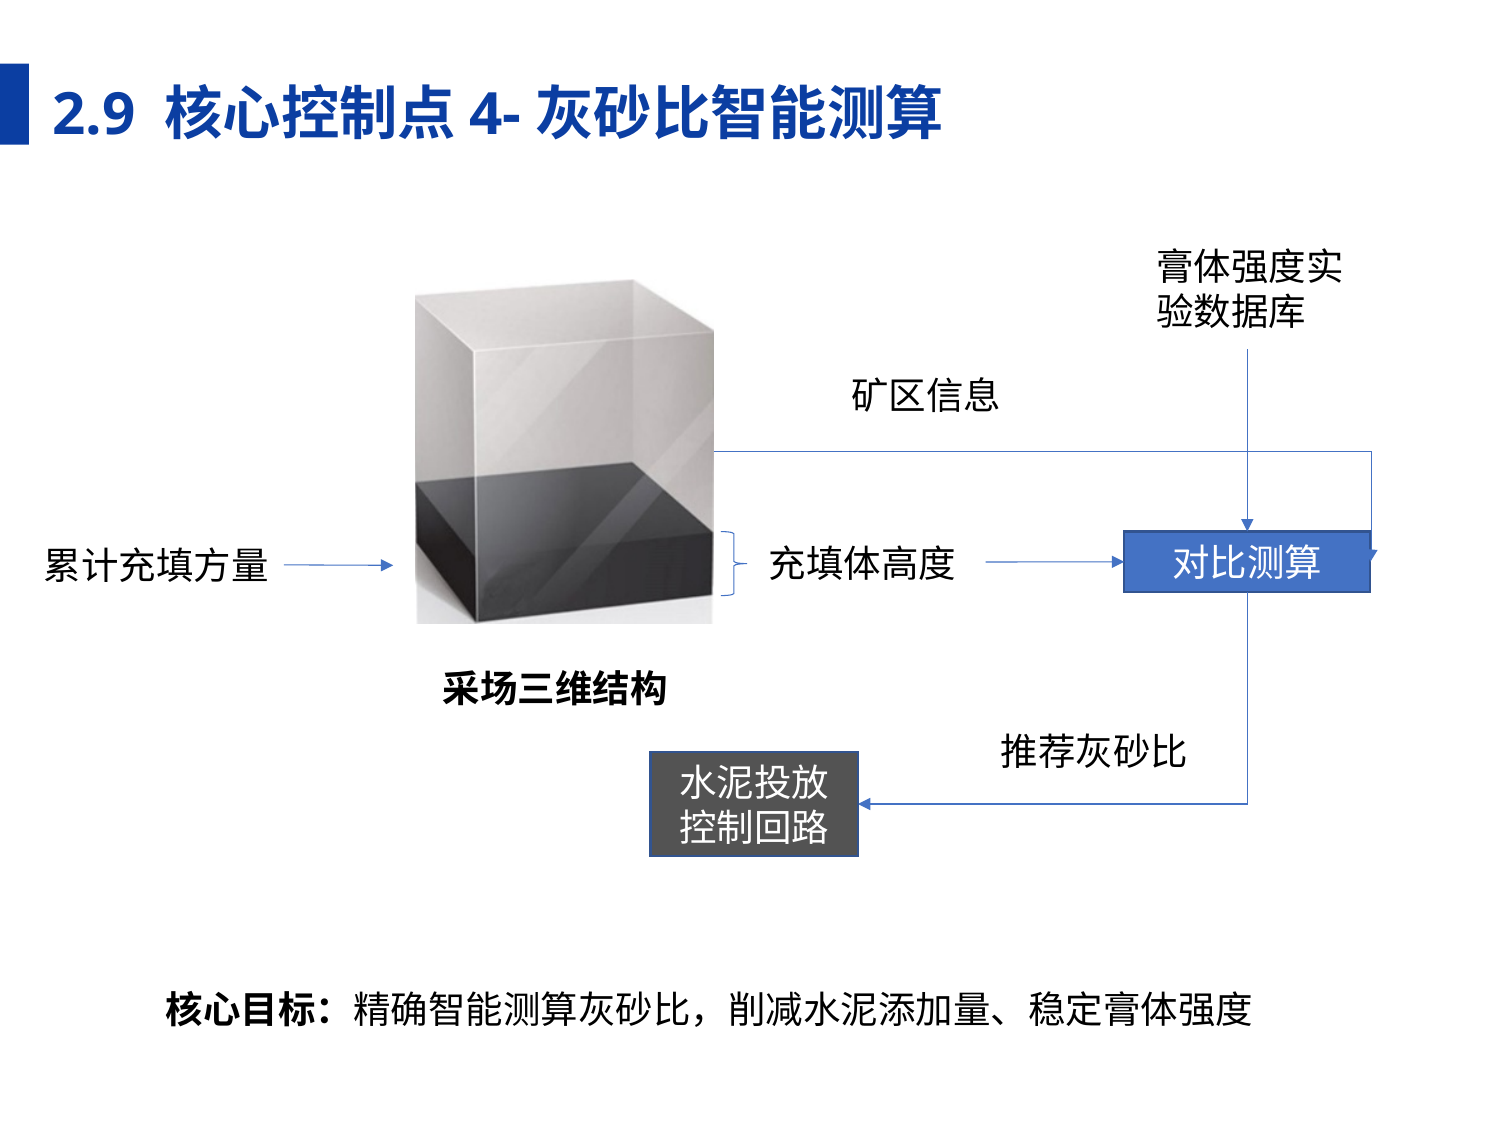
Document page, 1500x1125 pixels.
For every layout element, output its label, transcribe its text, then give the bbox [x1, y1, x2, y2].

text_box 矿区信息 [836, 364, 1109, 425]
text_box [946, 562, 1159, 893]
text_box [0, 63, 29, 145]
picture [415, 279, 714, 624]
text_box 采场三维结构 [428, 657, 701, 718]
text_box 2.9 核心控制点4-灰砂比智能测算 [37, 54, 959, 154]
text_box 核心目标：精确智能测算灰砂比，削减水泥添加量、稳定膏体强度 [60, 978, 1359, 1038]
text_box 膏体强度实验数据库 [1141, 235, 1388, 341]
text_box 水泥投放控制回路 [649, 751, 859, 857]
text_box [720, 562, 748, 597]
text_box 推荐灰砂比 [1159, 720, 1262, 781]
text_box 累计充填方量 [28, 534, 284, 595]
text_box 充填体高度 [754, 562, 946, 592]
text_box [713, 451, 1371, 562]
text_box 对比测算 [1159, 562, 1371, 593]
